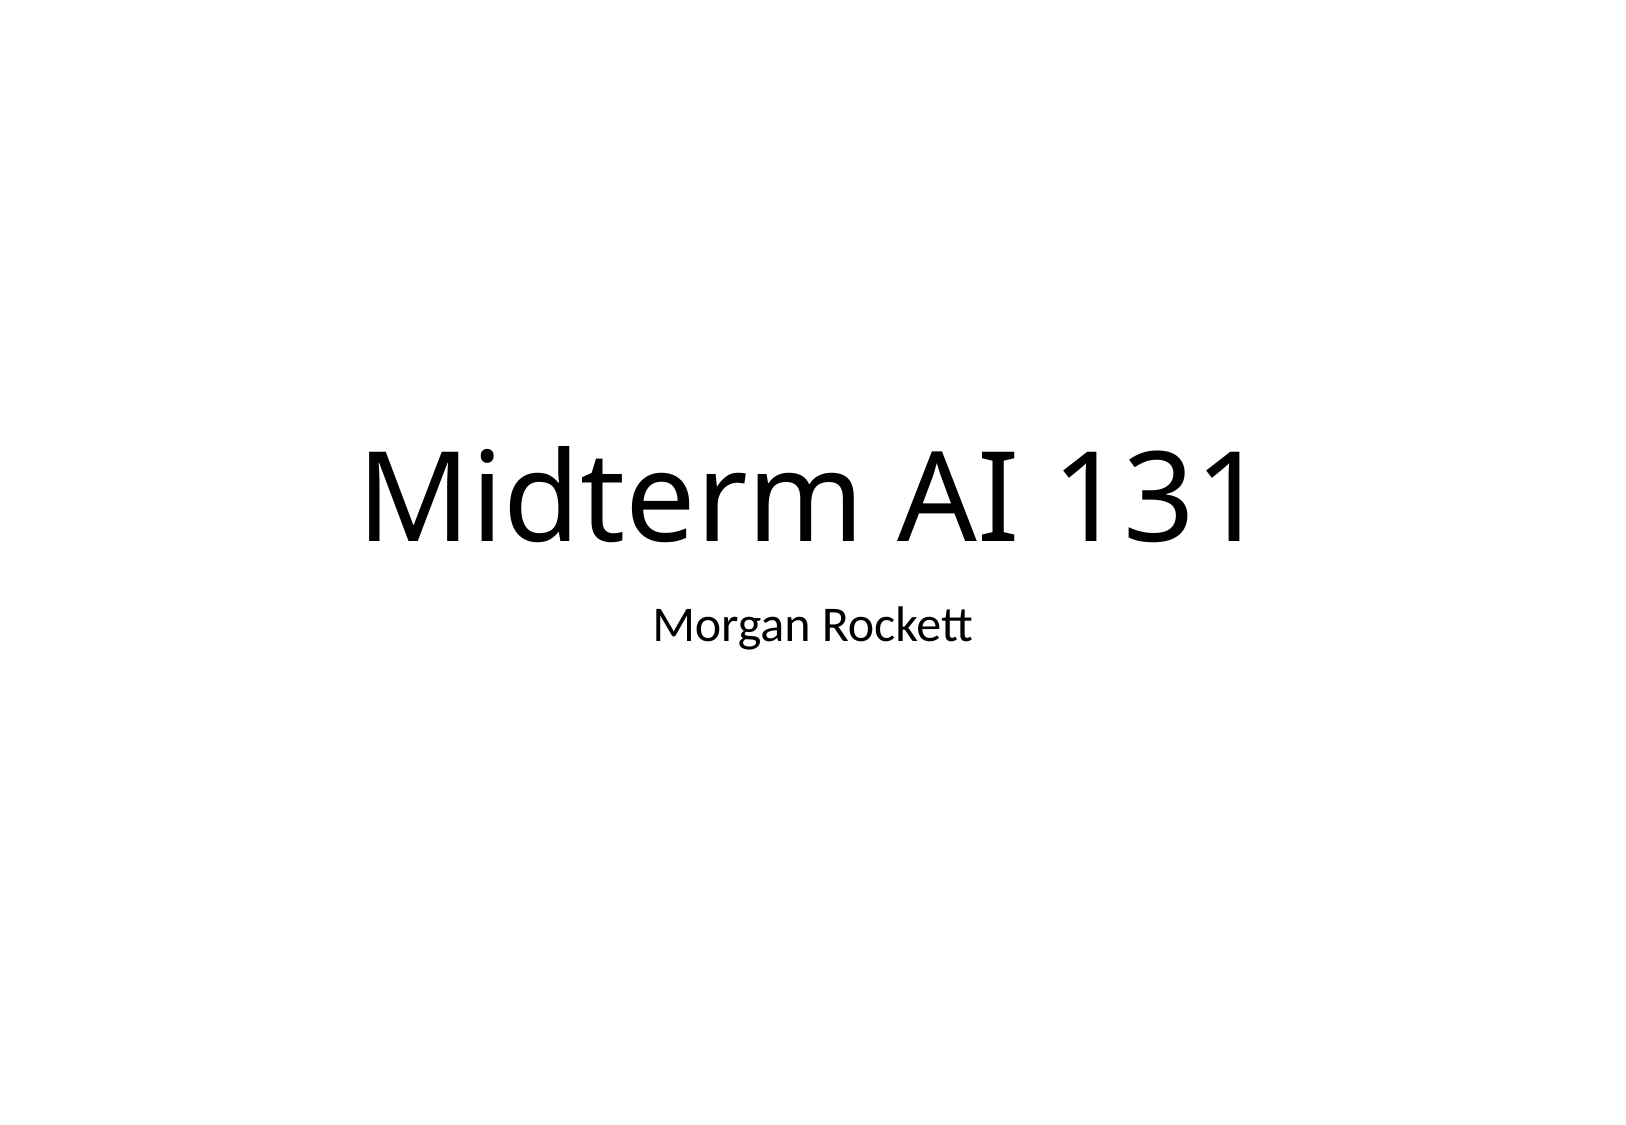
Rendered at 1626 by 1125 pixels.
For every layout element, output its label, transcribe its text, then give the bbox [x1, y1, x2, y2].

title Midterm AI 131 [121, 184, 1504, 576]
subtitle Morgan Rockett [203, 590, 1422, 863]
